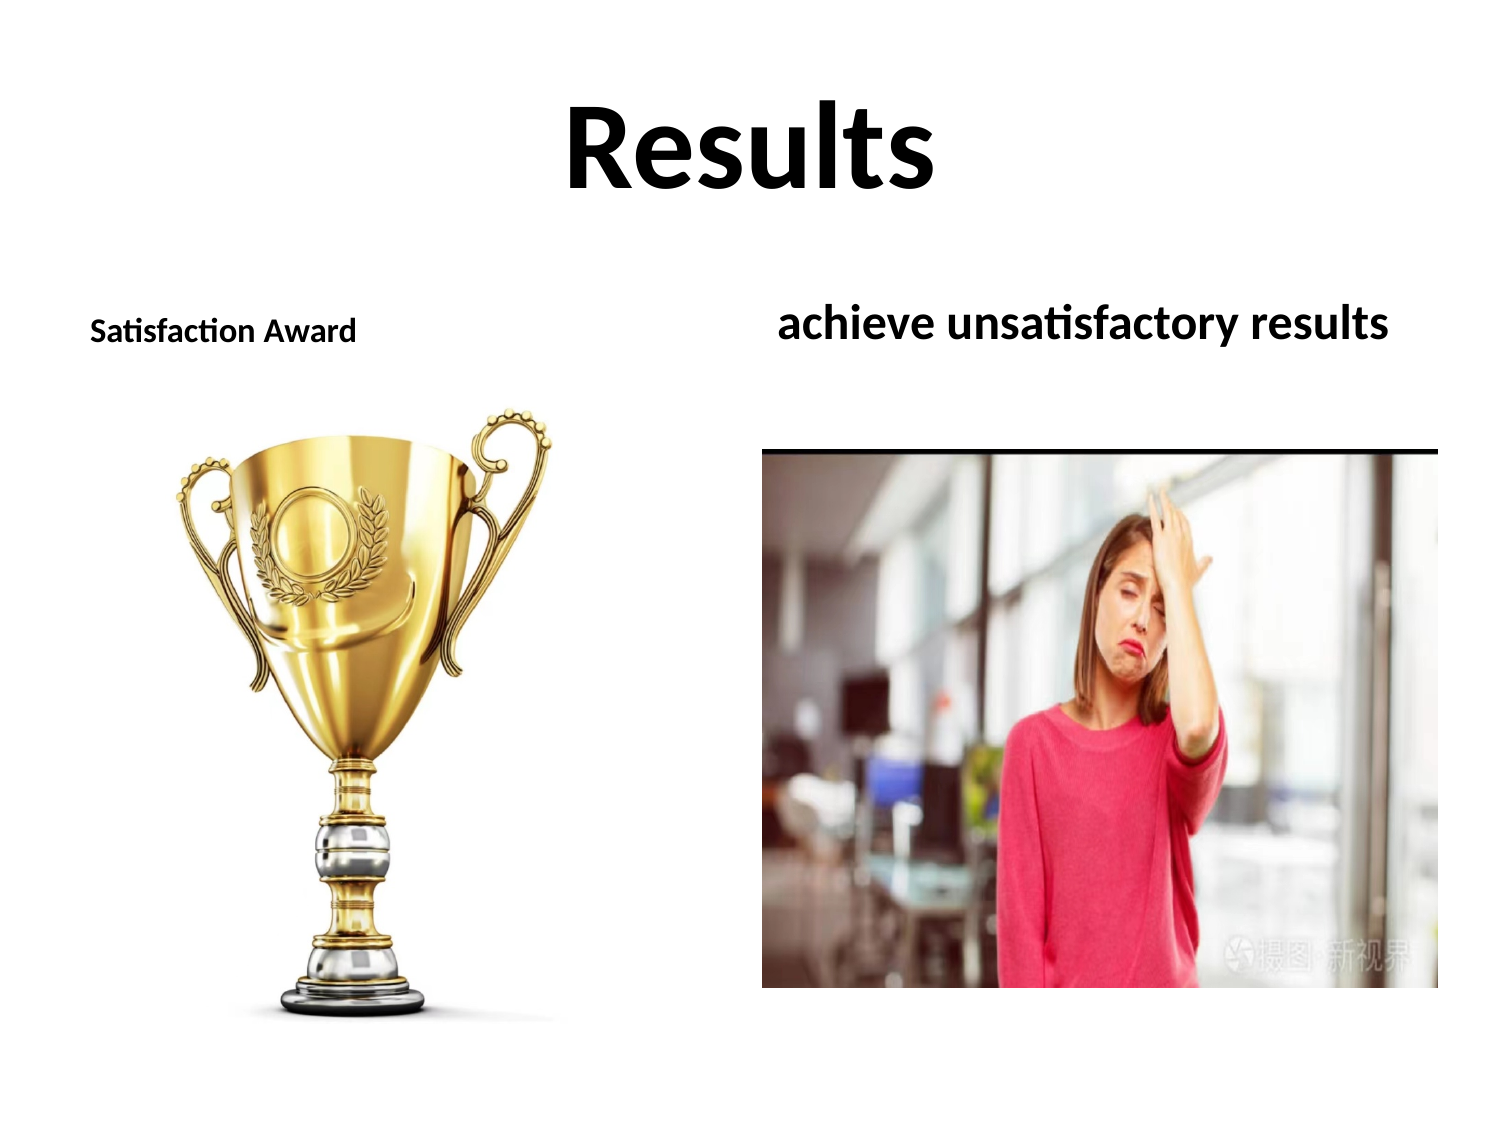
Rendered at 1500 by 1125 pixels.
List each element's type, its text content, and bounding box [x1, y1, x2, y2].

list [99, 374, 609, 1024]
list achieve unsatisfactory results [761, 251, 1425, 357]
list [762, 449, 1439, 988]
list Satisfaction Award [75, 251, 738, 357]
title Results [75, 45, 1425, 233]
